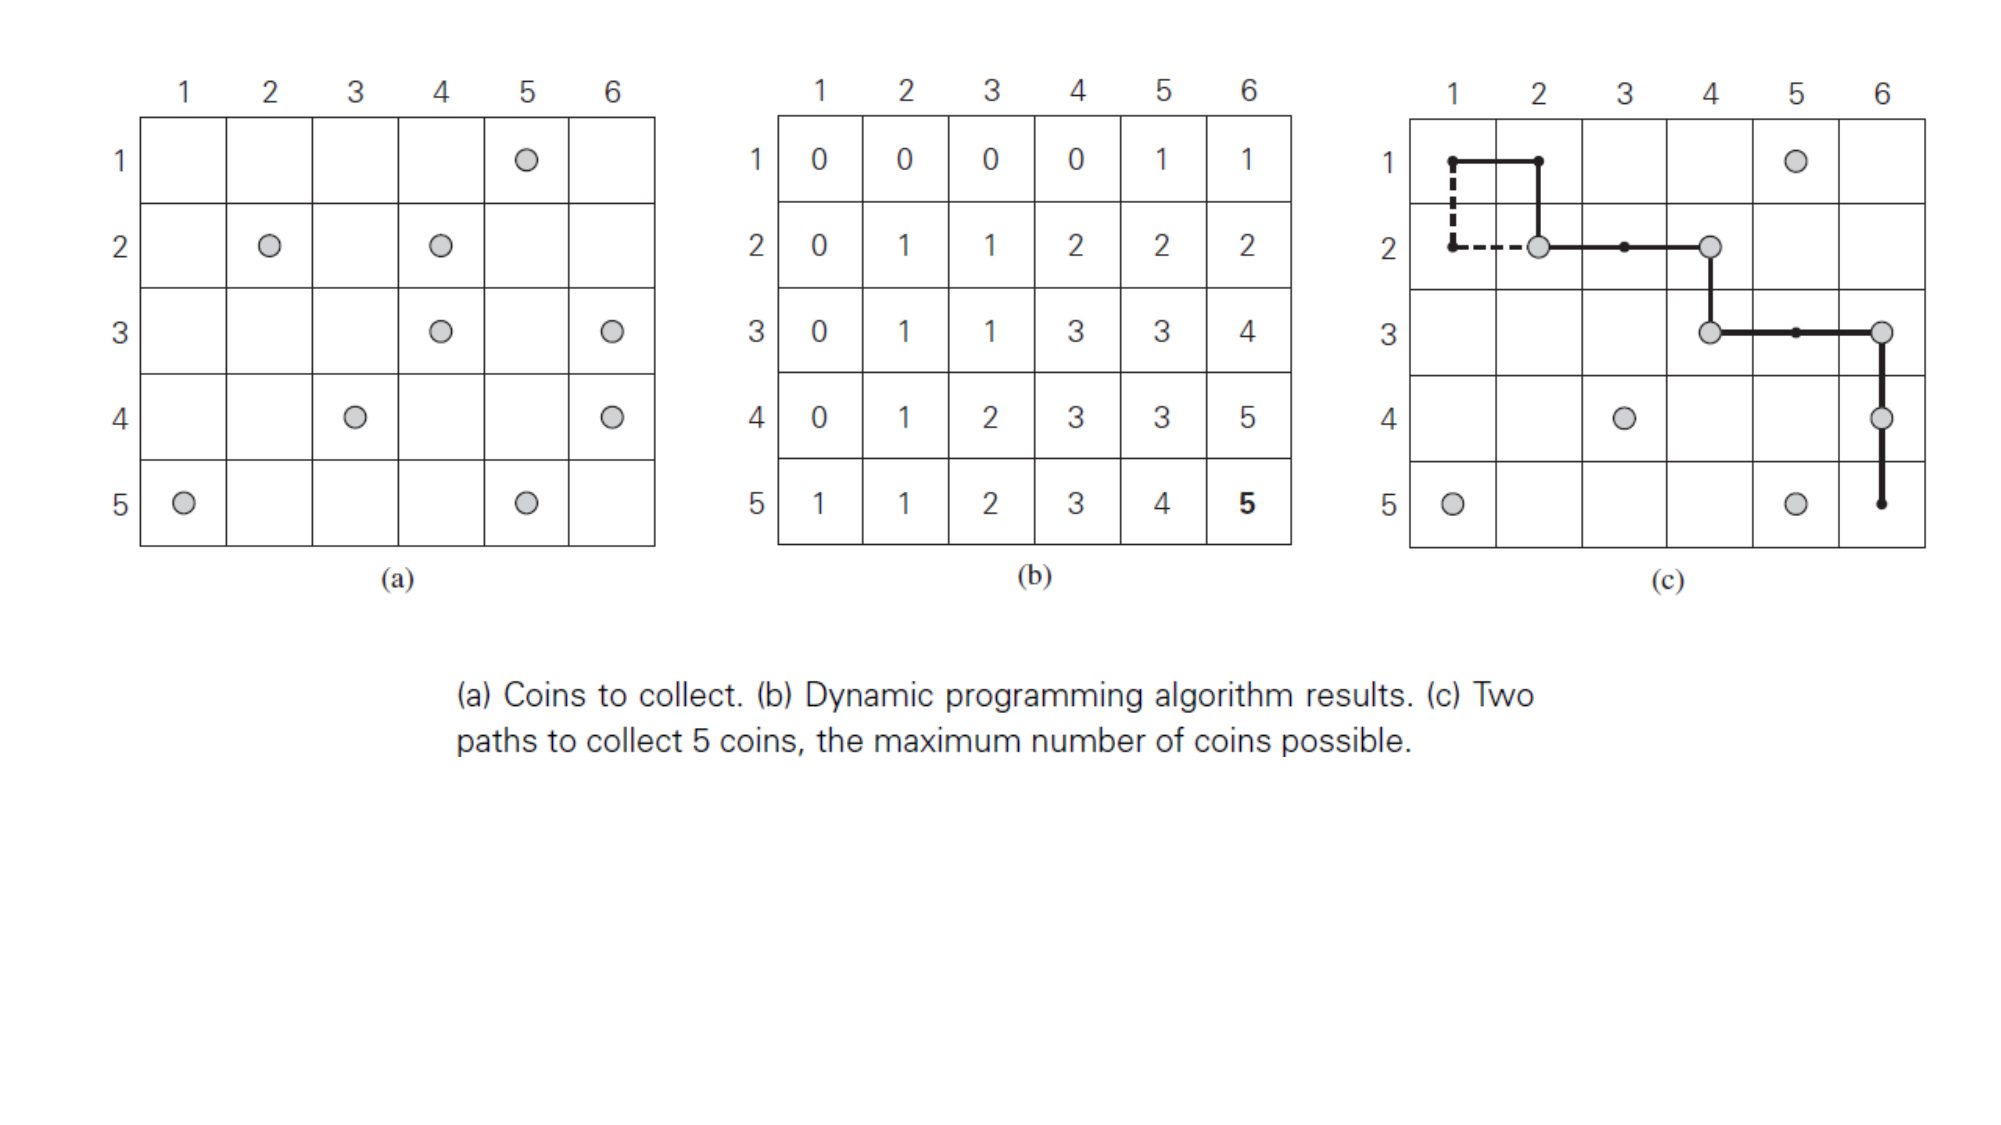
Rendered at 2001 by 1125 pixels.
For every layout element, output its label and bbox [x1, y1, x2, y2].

picture [32, 23, 2001, 605]
picture [455, 661, 1545, 757]
